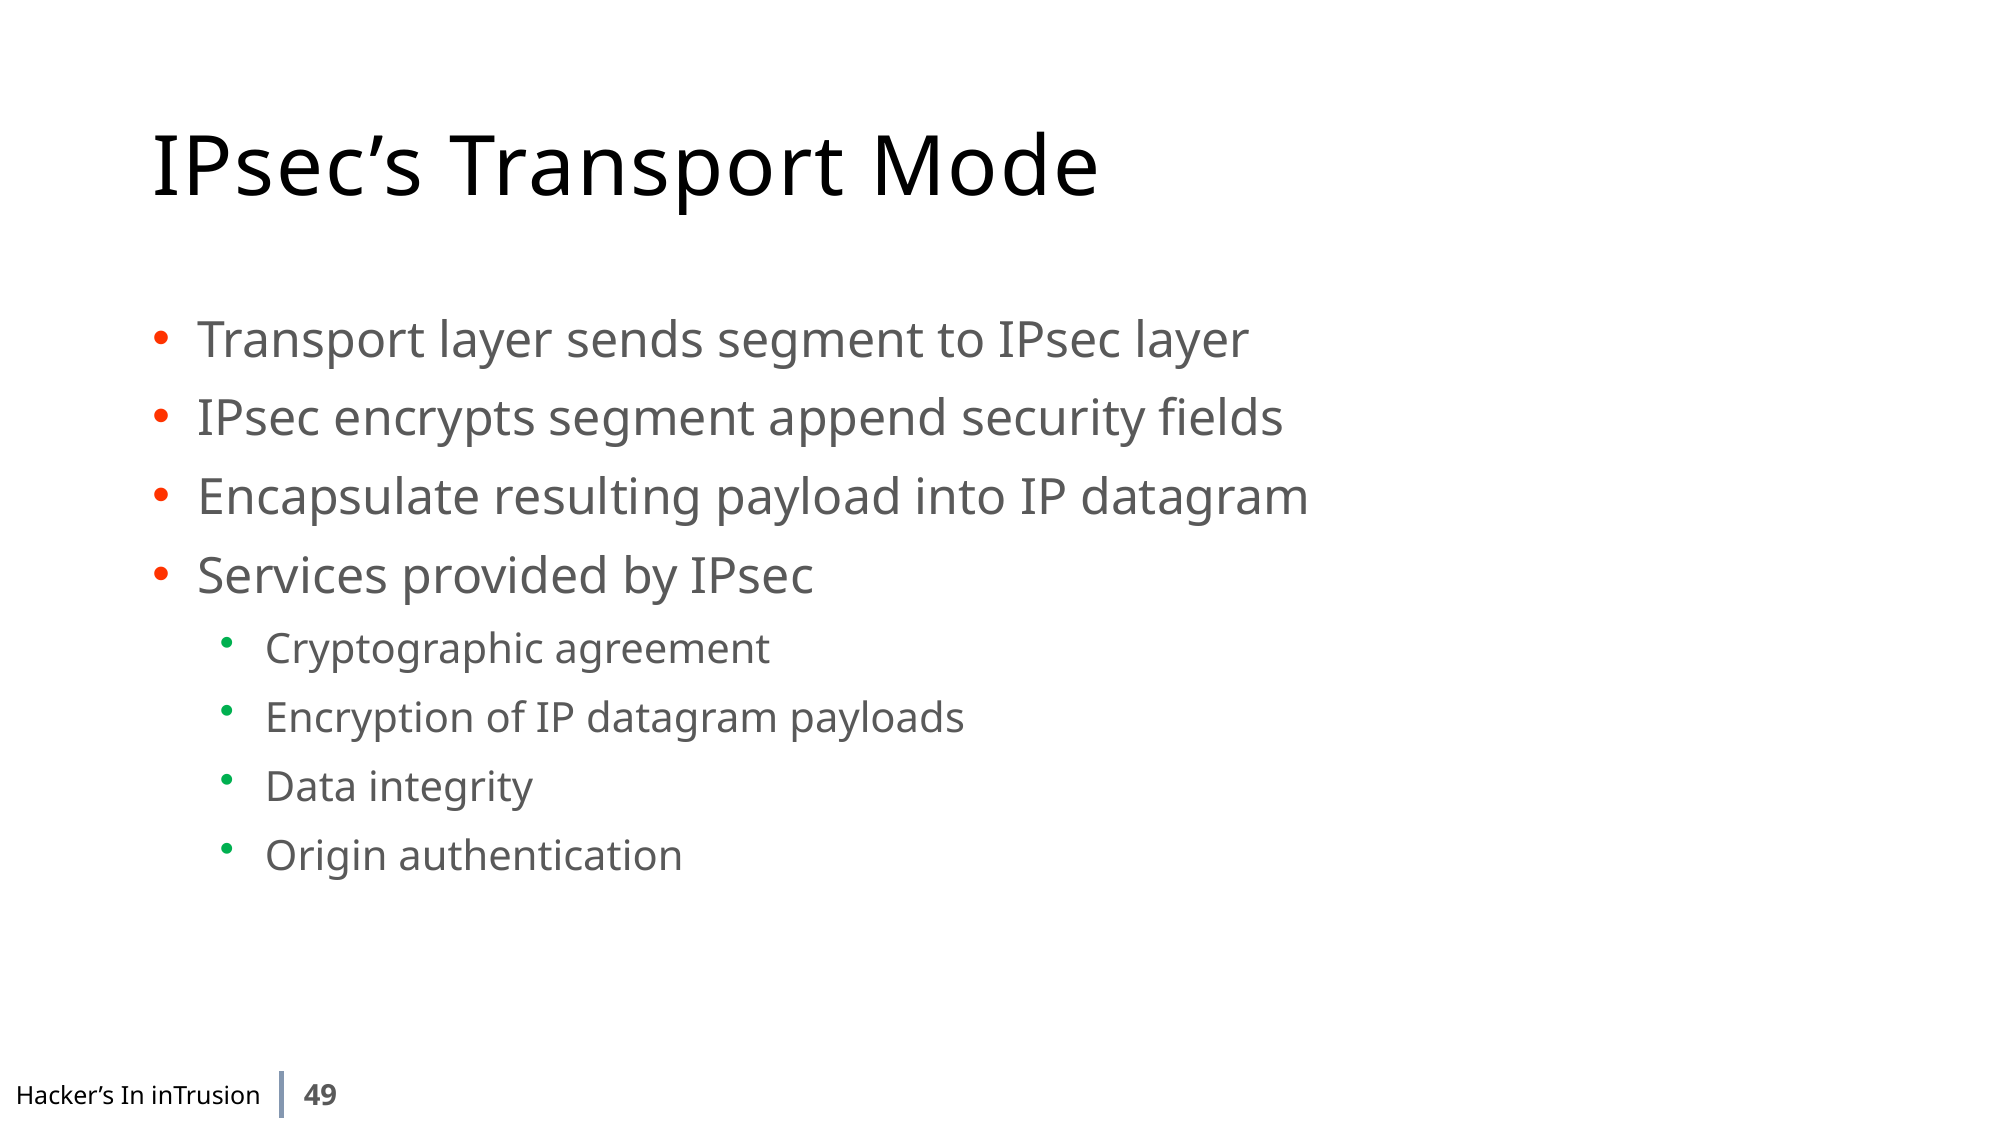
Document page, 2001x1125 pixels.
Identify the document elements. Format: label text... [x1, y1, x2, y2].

title IPsec’s Transport Mode [137, 59, 1863, 278]
list Transport layer sends segment to IPsec layer IPsec encrypts segment append security fields Encapsulate resulting payload into IP datagram Services provided by IPsec Cryptographic agreement Encryption of IP datagram payloads Data integrity Origin authentication [137, 299, 1863, 1061]
